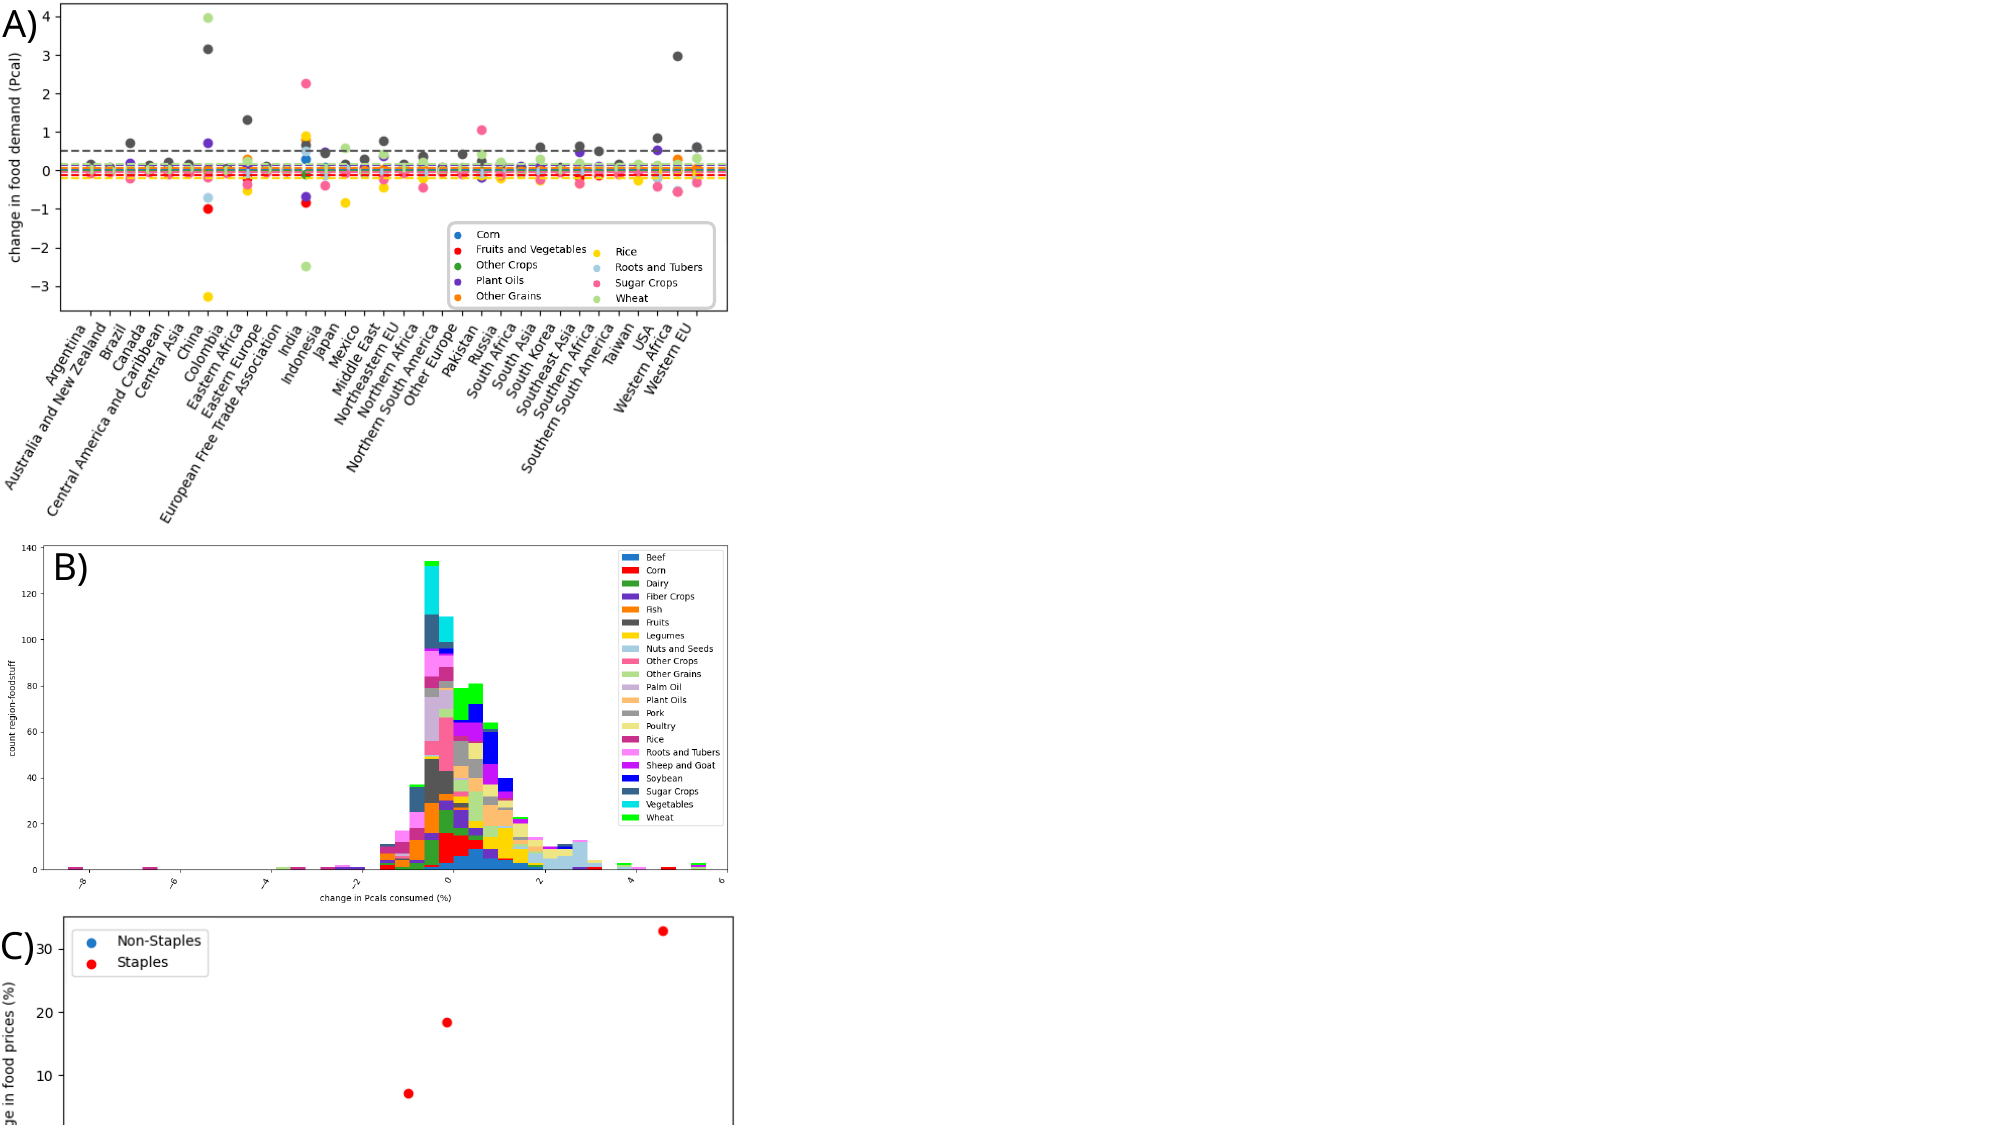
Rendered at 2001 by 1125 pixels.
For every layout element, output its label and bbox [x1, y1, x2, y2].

text_box [0, 913, 738, 1125]
text_box [0, 0, 733, 530]
picture [0, 542, 738, 909]
